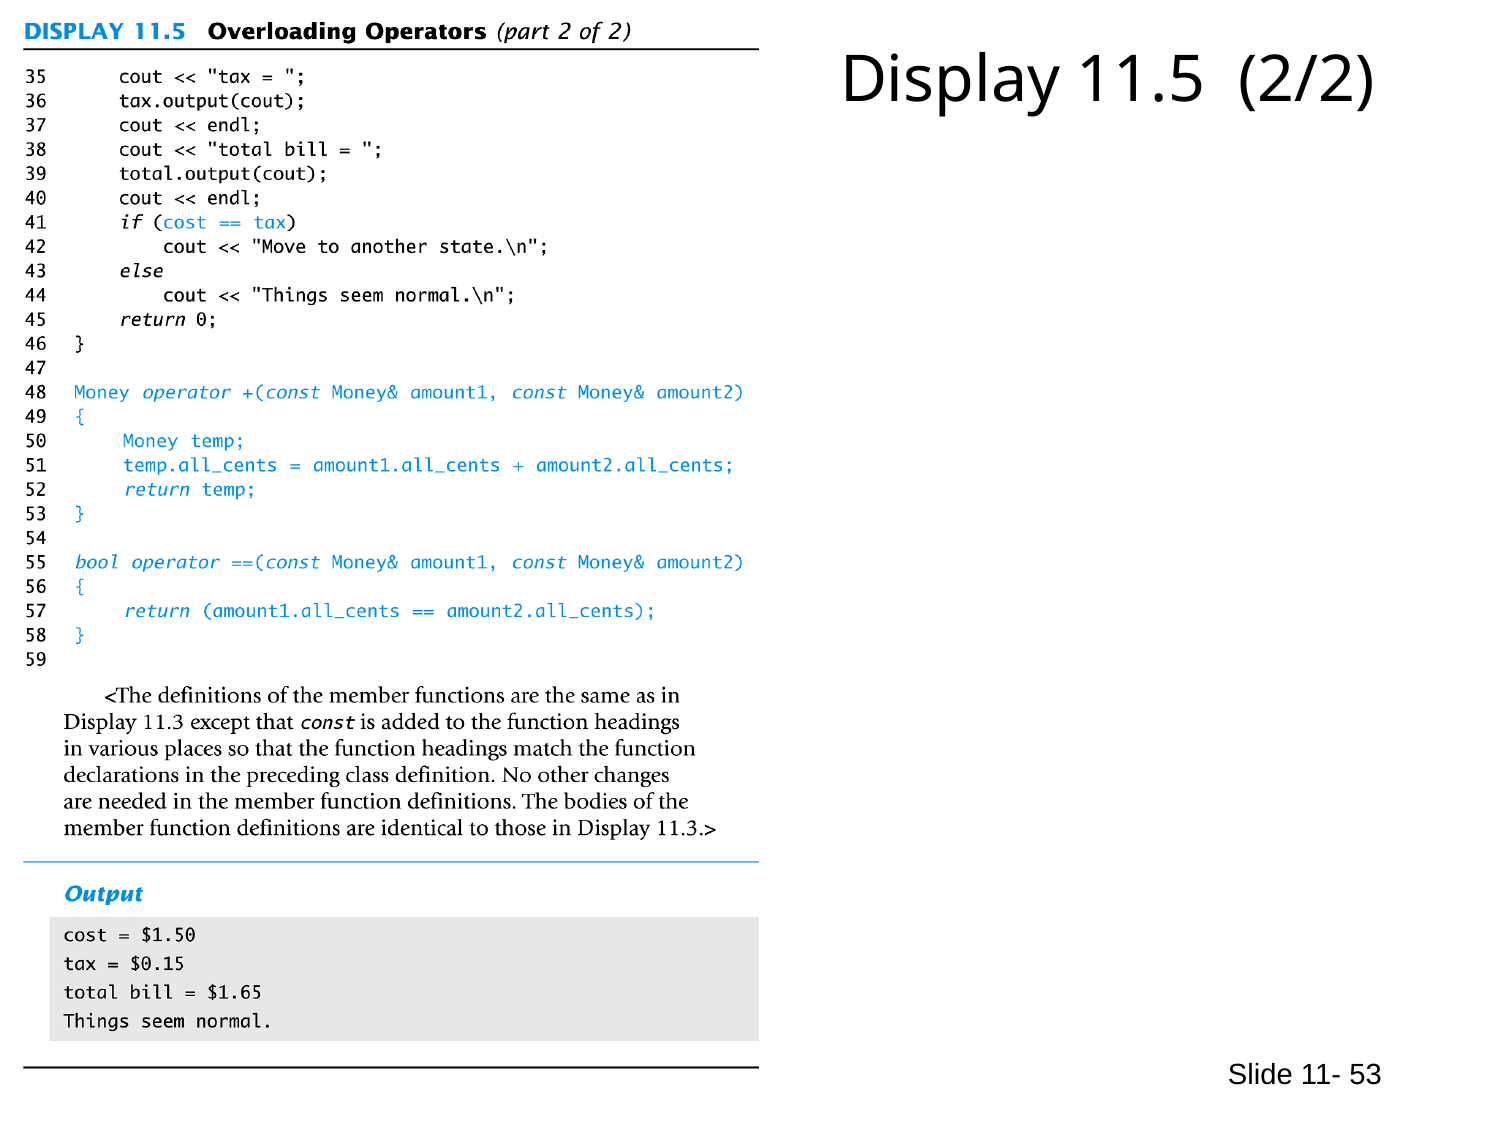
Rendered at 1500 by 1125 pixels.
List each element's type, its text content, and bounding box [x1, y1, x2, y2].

slide_number Slide 11- 53 [1059, 1042, 1397, 1103]
picture [19, 16, 759, 1077]
title Display 11.5 (2/2) [825, 37, 1486, 201]
